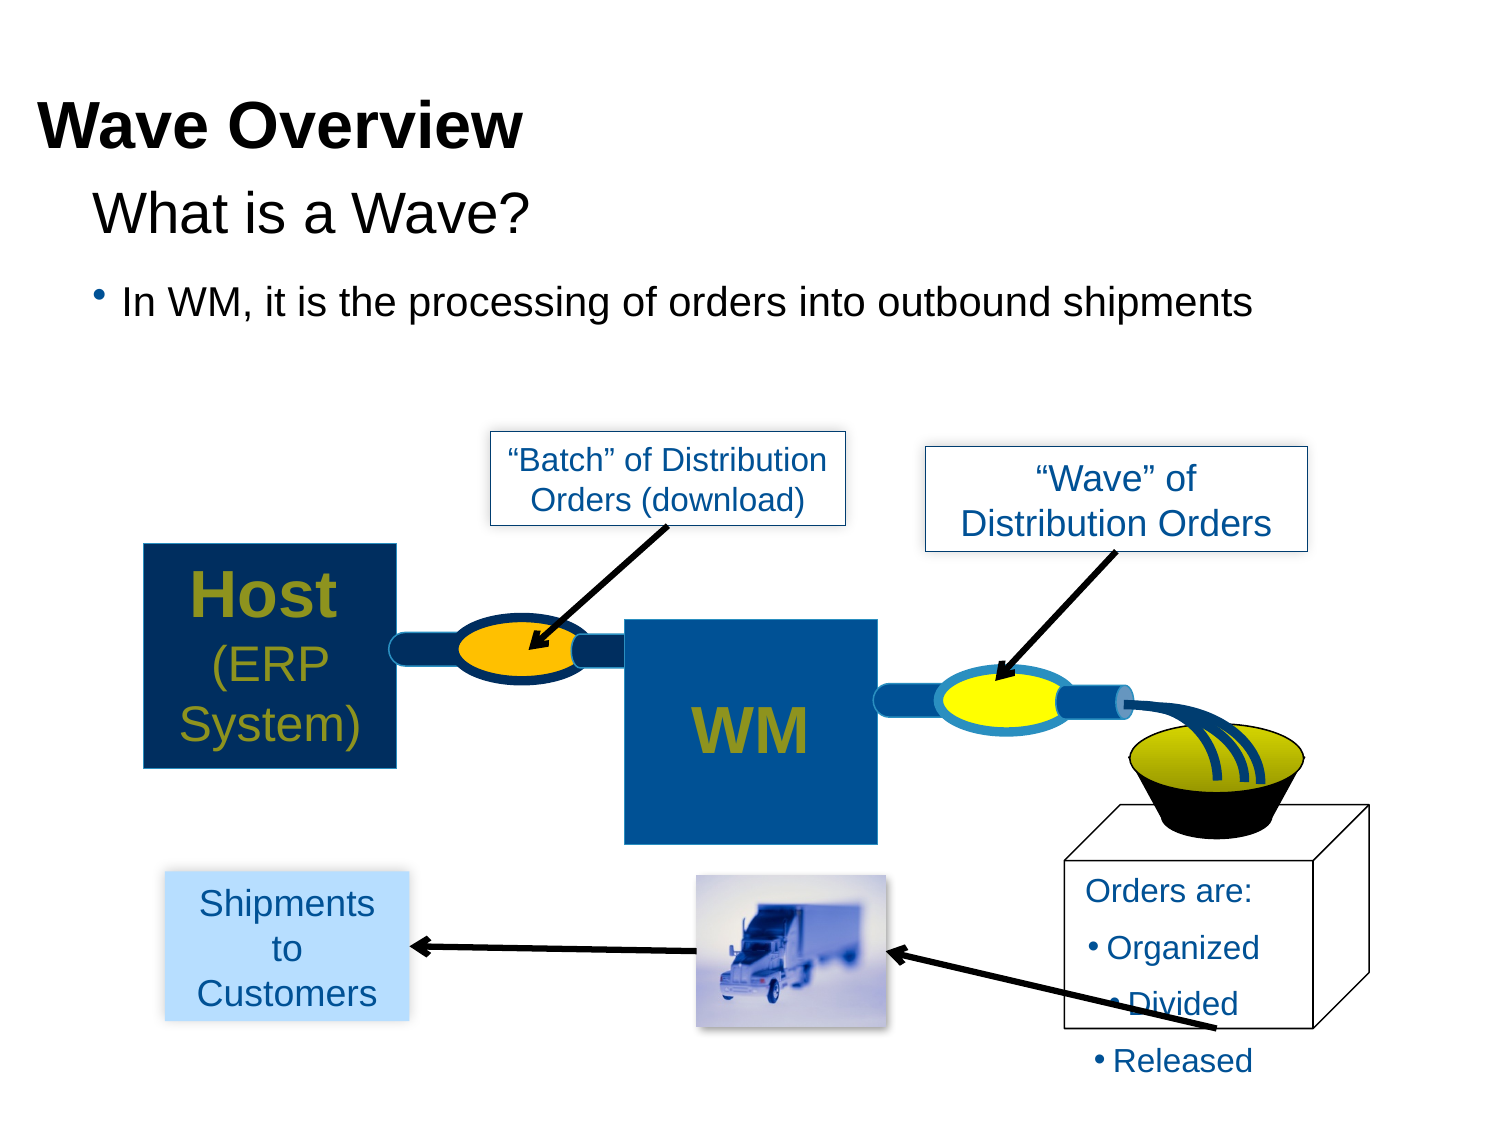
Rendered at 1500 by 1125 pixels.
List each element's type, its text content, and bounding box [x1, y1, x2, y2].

list What is a Wave? In WM, it is the processing of orders into outbound shipments [77, 167, 1428, 429]
title Wave Overview [22, 74, 1421, 124]
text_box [143, 430, 1370, 1080]
